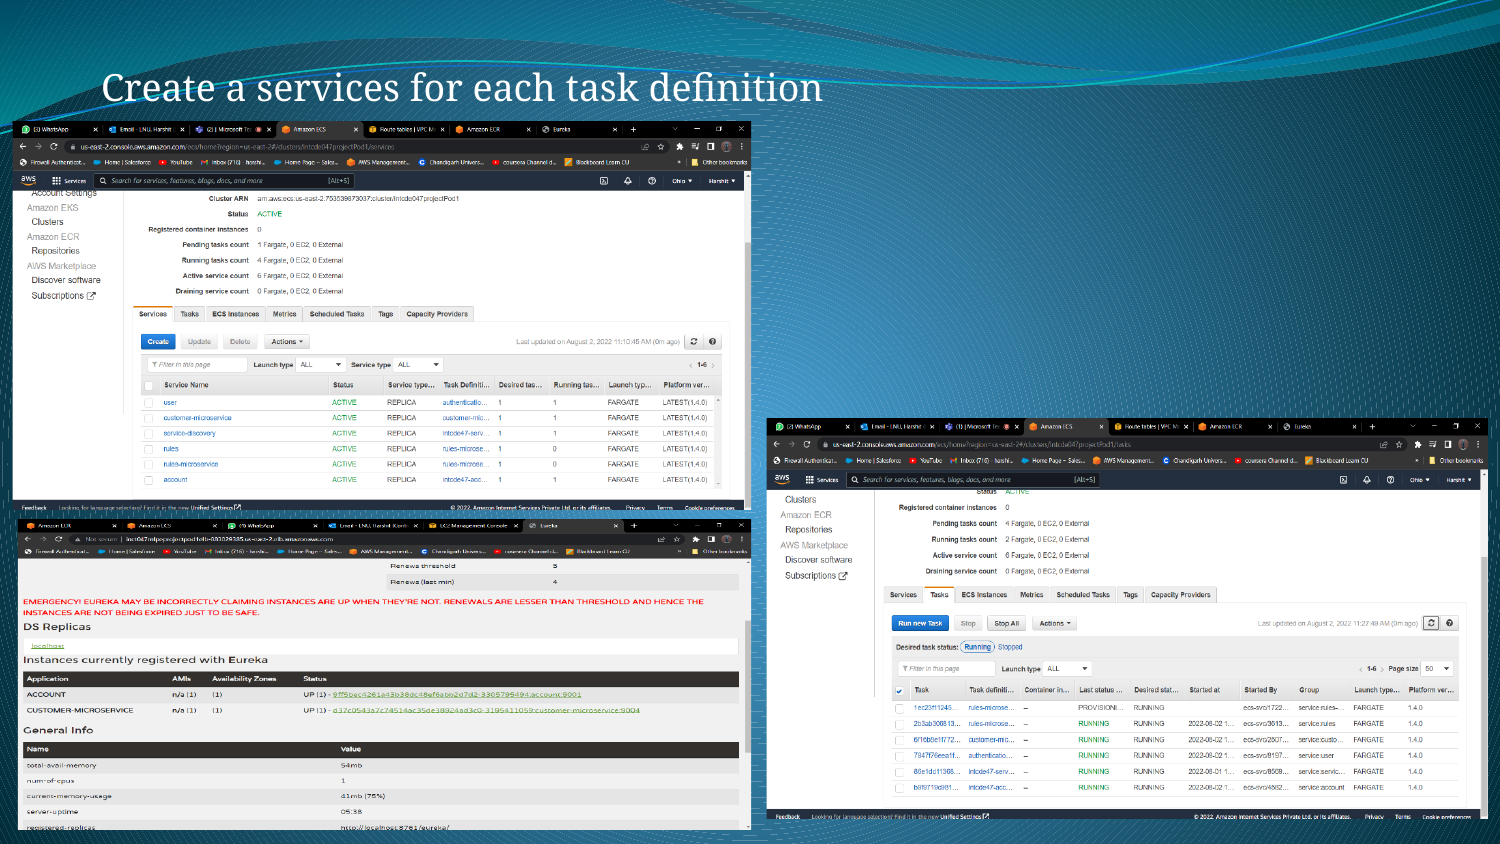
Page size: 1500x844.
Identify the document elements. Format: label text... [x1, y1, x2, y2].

picture [766, 418, 1489, 819]
picture [12, 121, 752, 510]
picture [17, 519, 752, 830]
text_box Create a services for each task definition [86, 56, 913, 117]
